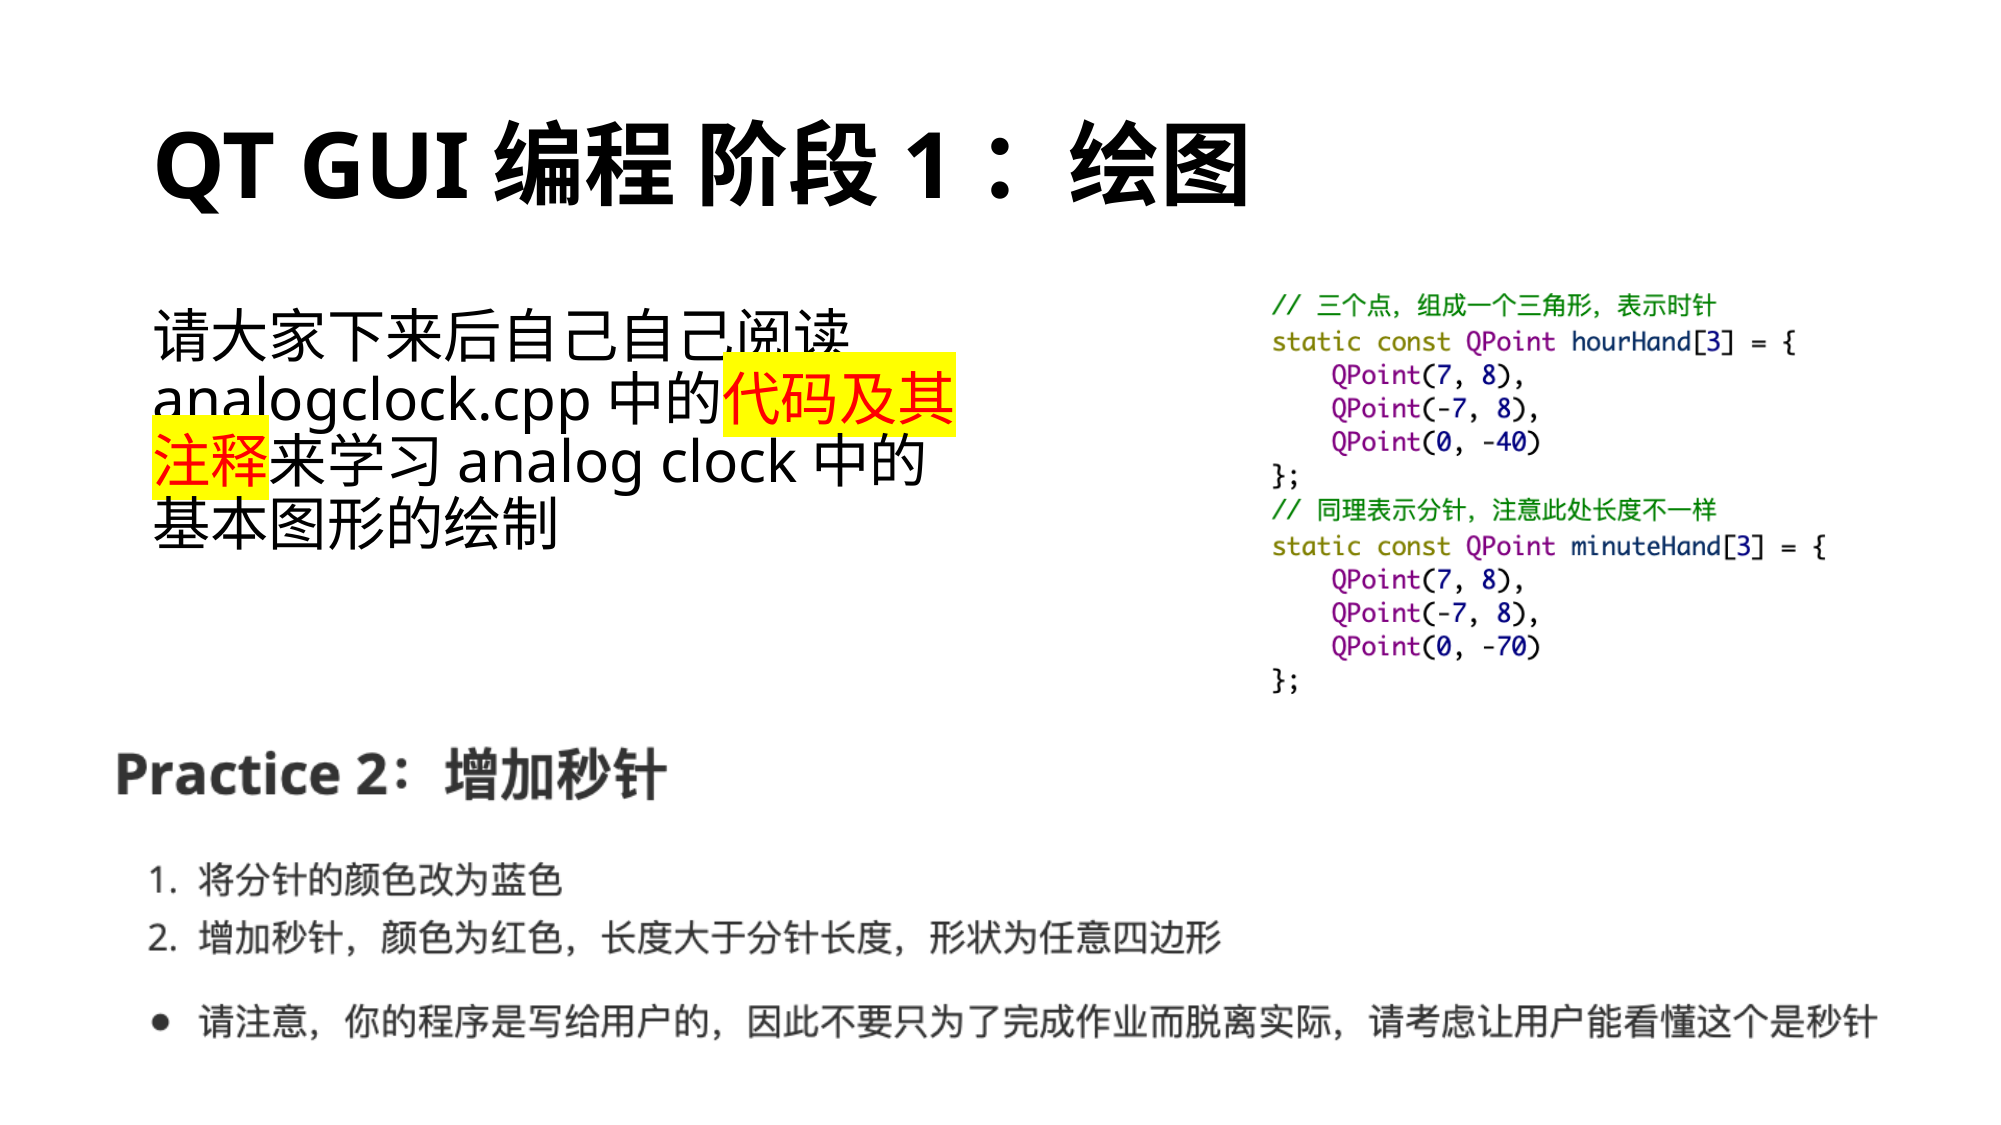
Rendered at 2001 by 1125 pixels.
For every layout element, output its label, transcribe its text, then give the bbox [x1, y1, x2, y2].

title QT GUI编程 阶段1：绘图 [137, 59, 1863, 278]
list 请大家下来后自己自己阅读analogclock.cpp中的代码及其注释来学习analog clock中的基本图形的绘制 [137, 299, 1000, 728]
picture [85, 728, 1915, 1078]
picture [1216, 288, 1973, 718]
